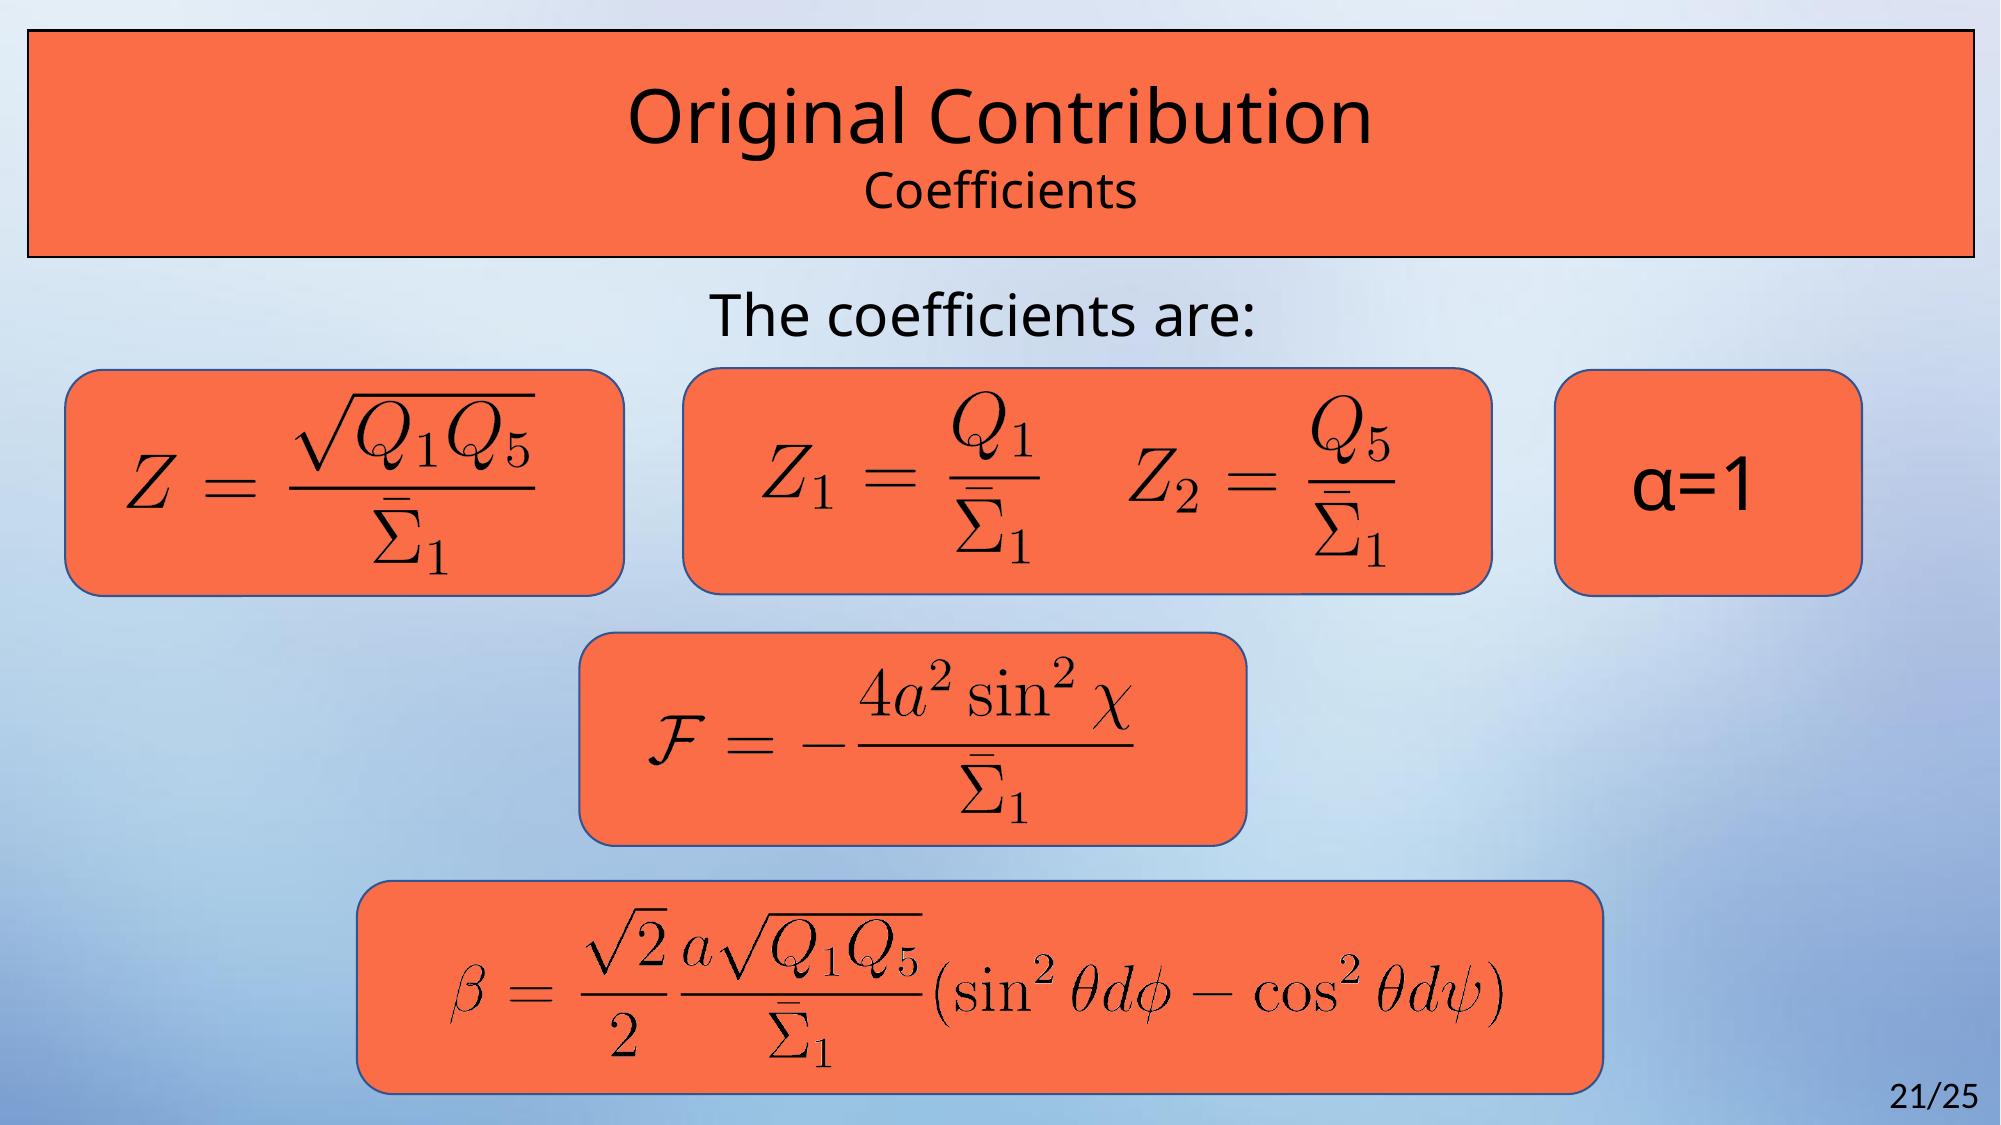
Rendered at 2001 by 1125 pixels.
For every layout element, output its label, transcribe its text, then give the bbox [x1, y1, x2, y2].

text_box [1553, 368, 1864, 598]
text_box [64, 368, 626, 598]
text_box 21/25 [1874, 1063, 2000, 1124]
text_box [355, 879, 1605, 1096]
text_box [682, 367, 1494, 596]
text_box Original Contribution Coefficients [27, 29, 1975, 258]
text_box α=1 [1615, 427, 1801, 533]
text_box [578, 631, 1248, 847]
text_box The coefficients are: [440, 270, 1527, 356]
picture [0, 0, 2001, 1125]
